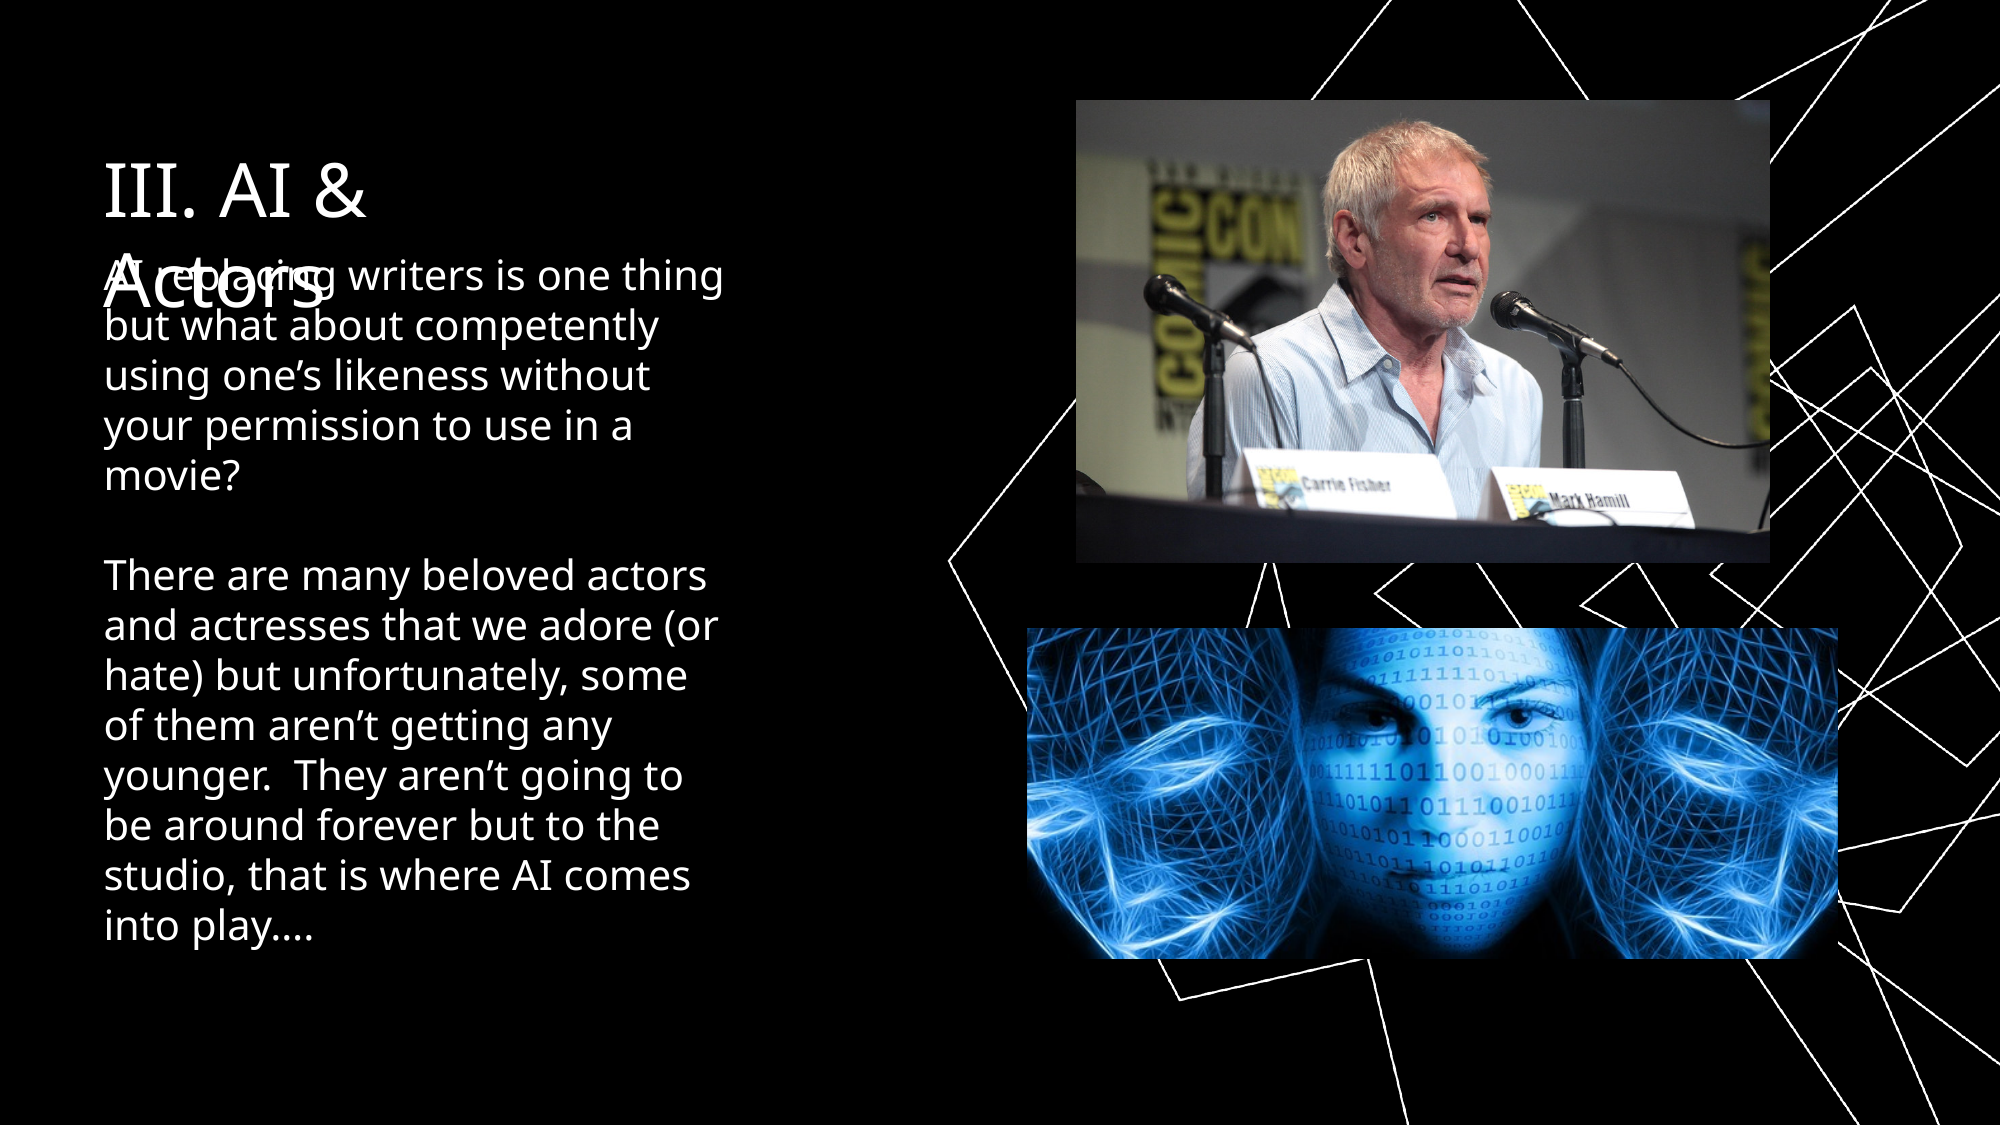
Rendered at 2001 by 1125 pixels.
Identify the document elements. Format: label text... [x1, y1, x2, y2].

text_box AI replacing writers is one thing but what about competently using one’s likeness without your permission to use in a movie? There are many beloved actors and actresses that we adore (or hate) but unfortunately, some of them aren’t getting any younger. They aren’t going to be around forever but to the studio, that is where AI comes into play…. [88, 241, 747, 957]
text_box III. AI & Actors [88, 135, 600, 241]
picture [900, 0, 2000, 1125]
